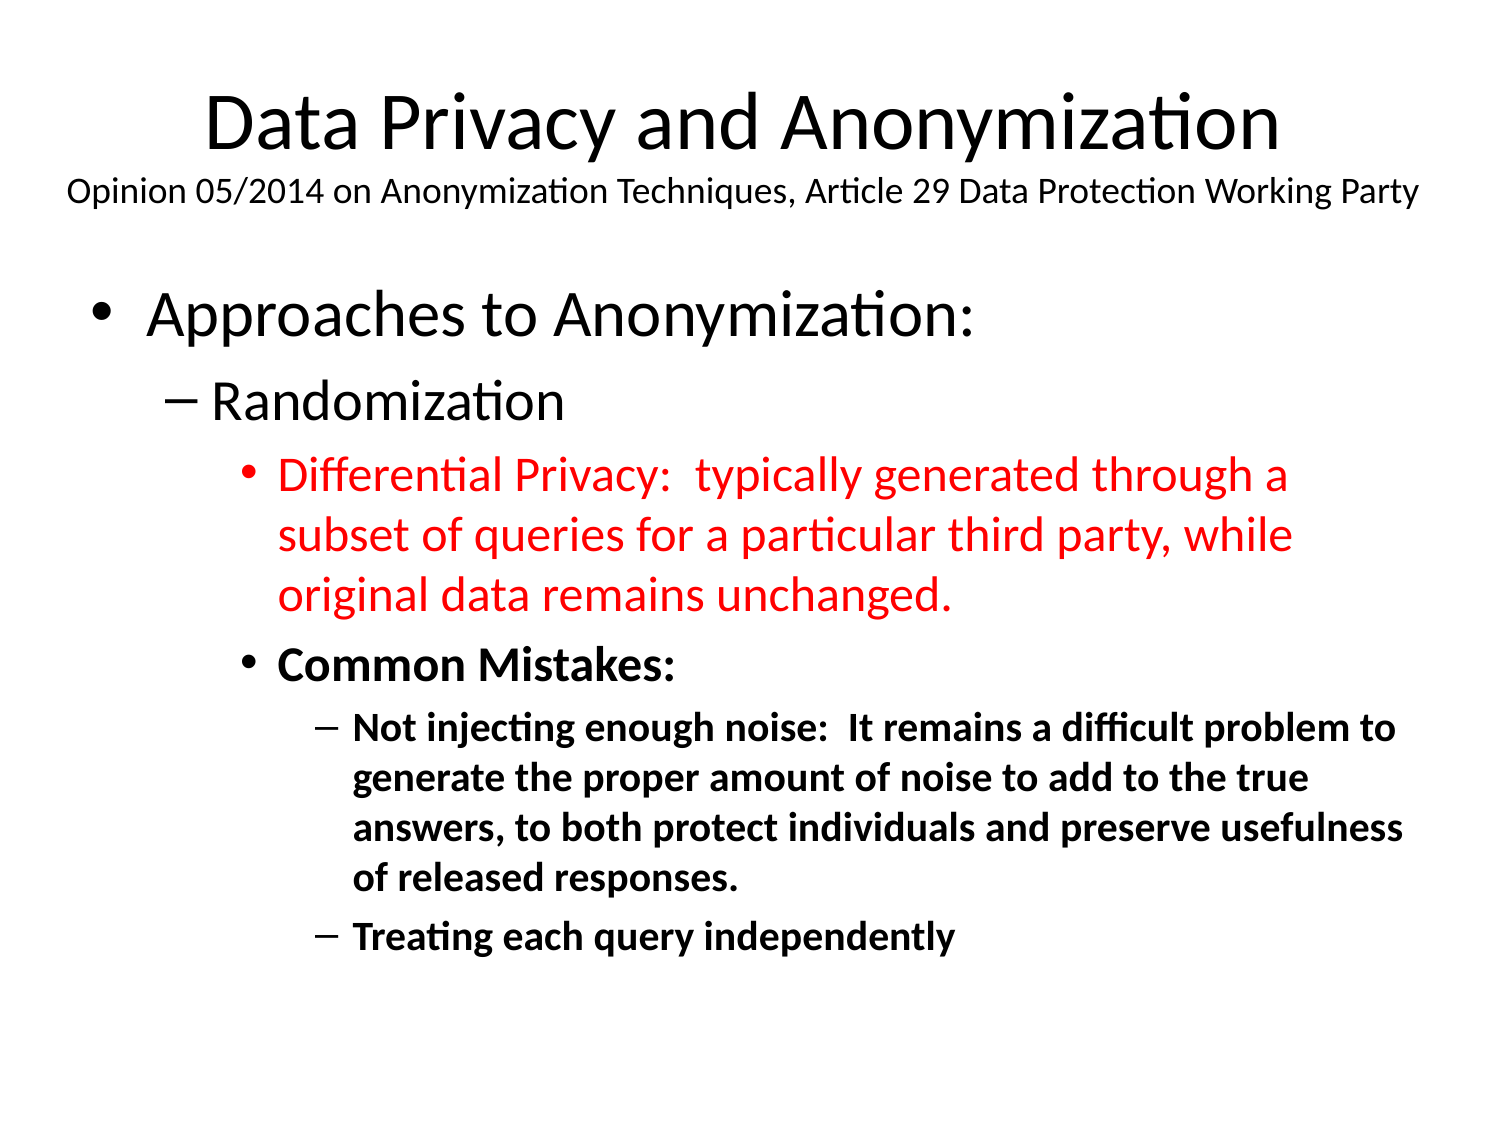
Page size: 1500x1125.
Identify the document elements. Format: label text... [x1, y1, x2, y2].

title Data Privacy and Anonymization Opinion 05/2014 on Anonymization Techniques, Article 29 Data Protection Working Party [37, 45, 1450, 233]
list Approaches to Anonymization: Randomization Differential Privacy: typically generated through a subset of queries for a particular third party, while original data remains unchanged. Common Mistakes: Not injecting enough noise: It remains a difficult problem to generate the proper amount of noise to add to the true answers, to both protect individuals and preserve usefulness of released responses. Treating each query independently [75, 262, 1425, 1005]
